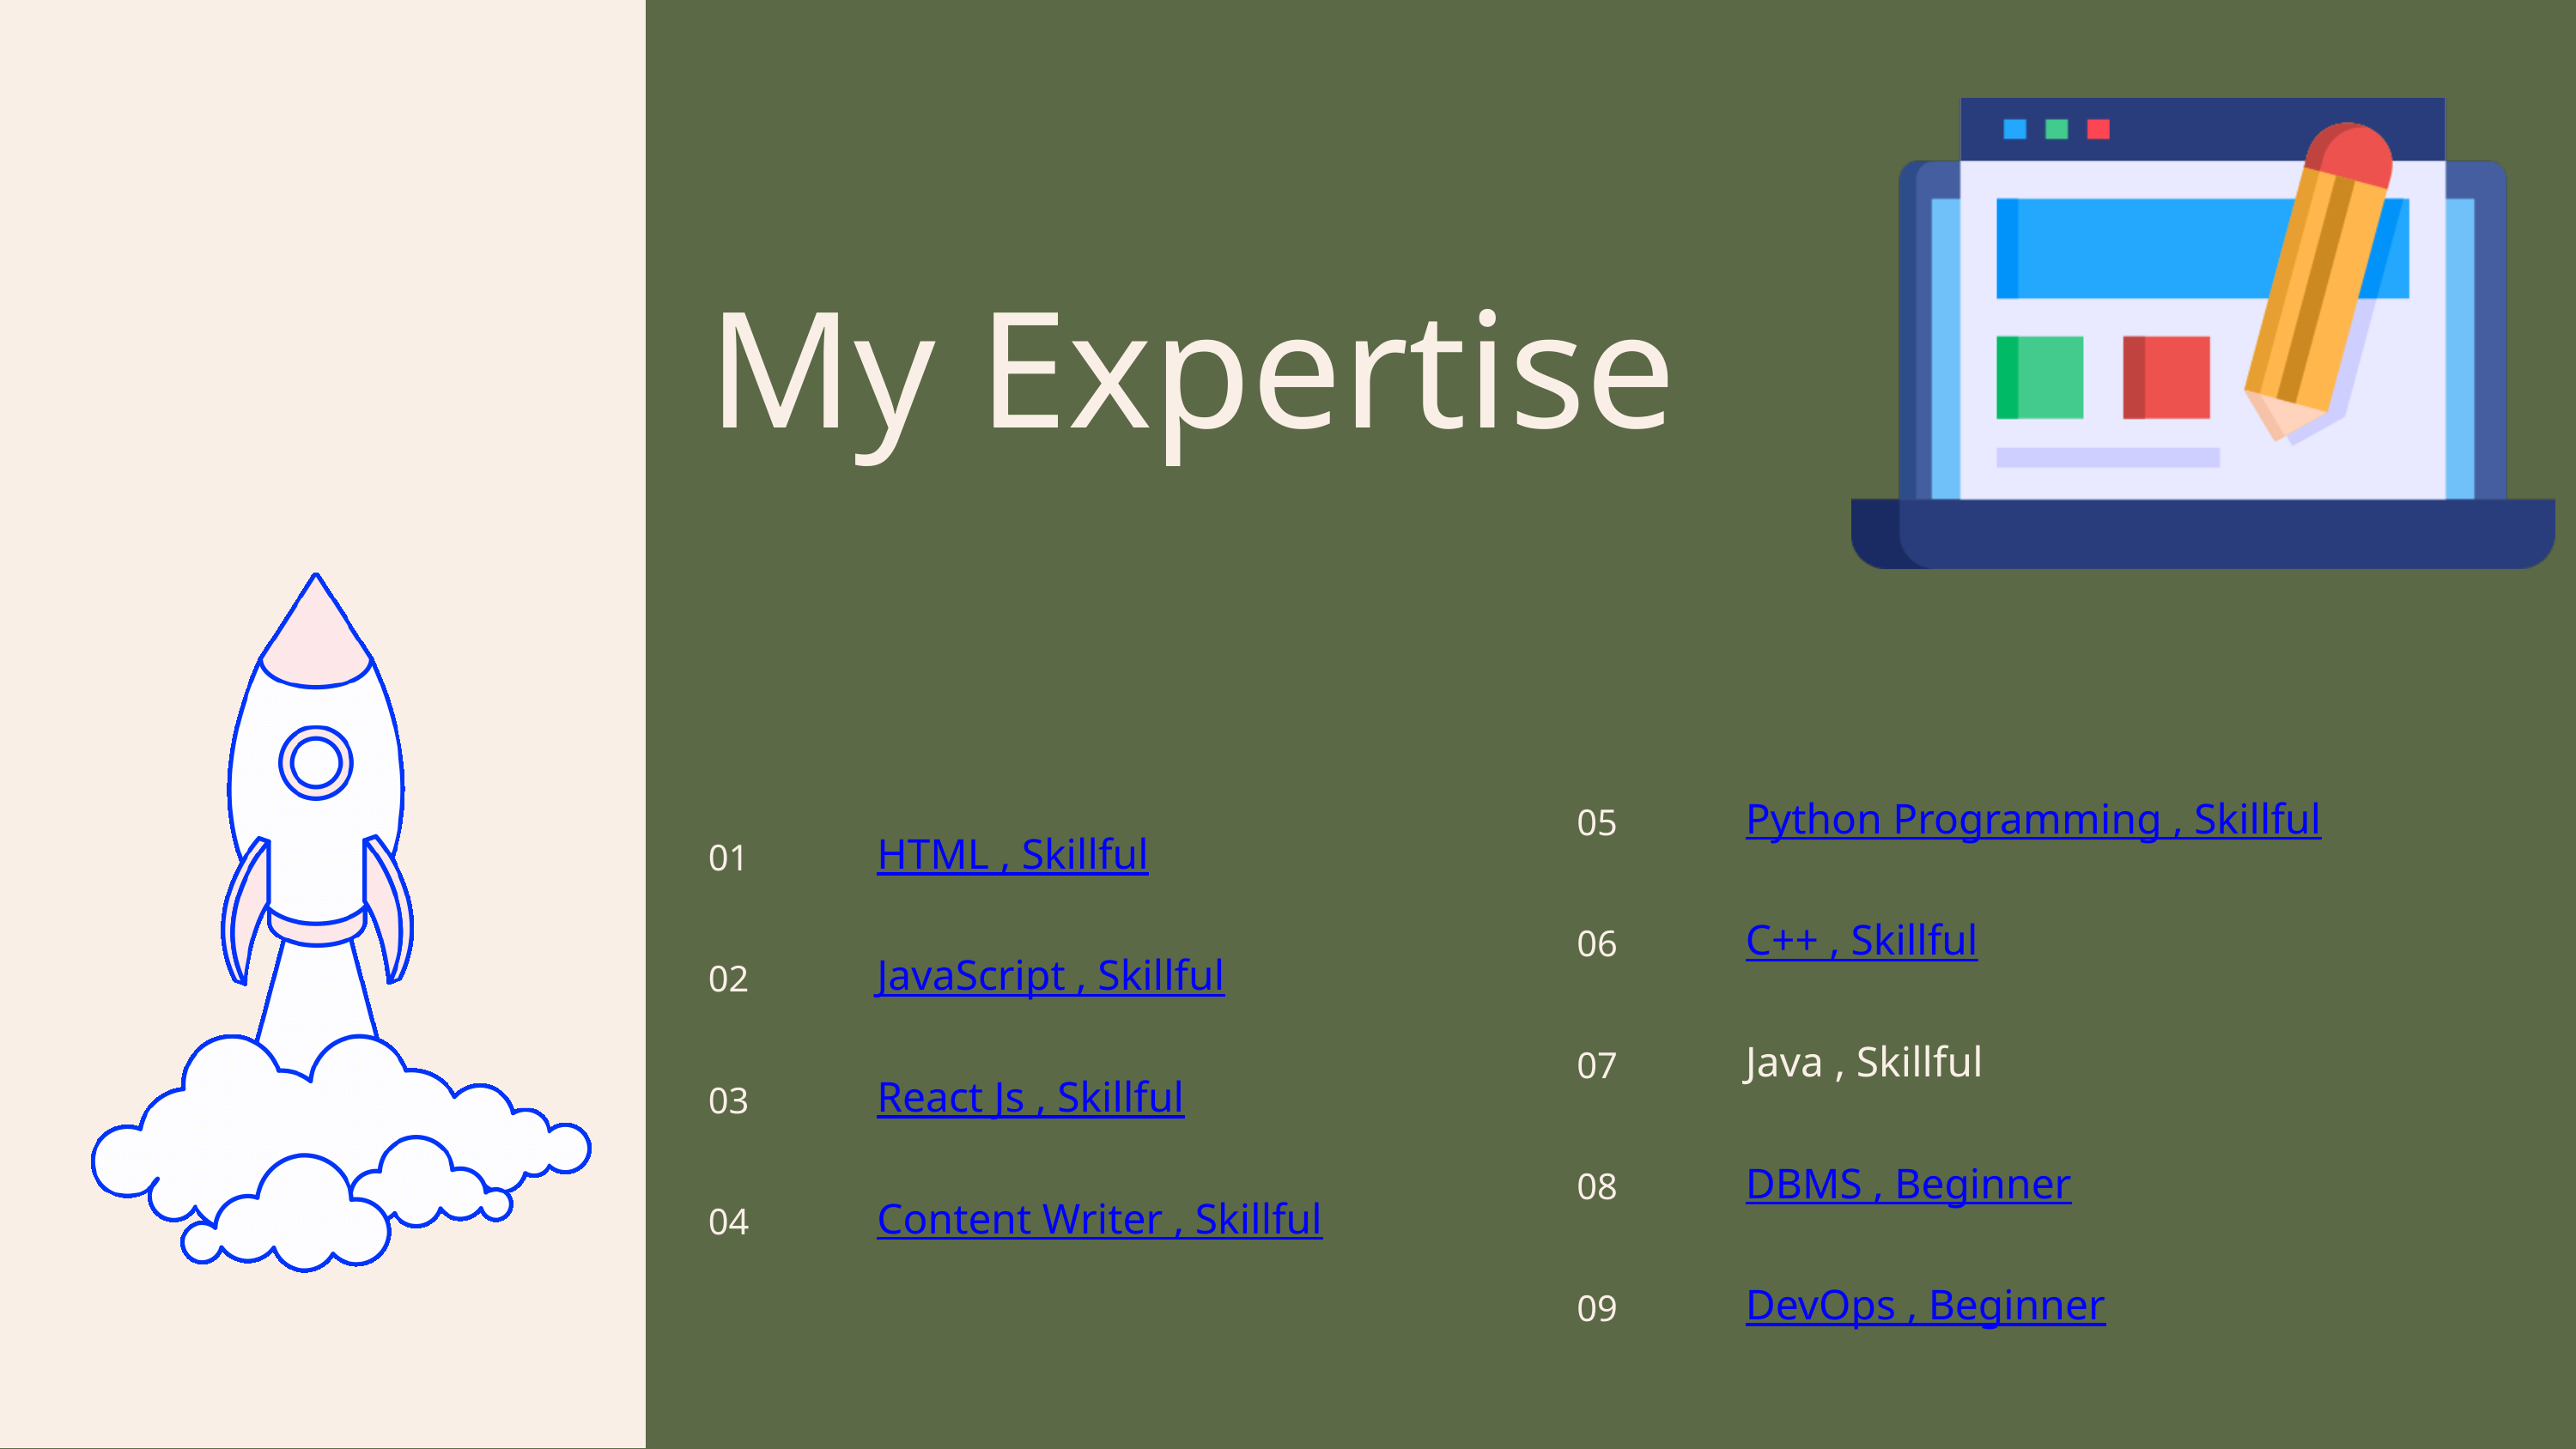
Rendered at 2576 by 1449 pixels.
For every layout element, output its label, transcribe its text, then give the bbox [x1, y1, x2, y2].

table_cell DevOps , Beginner [1746, 1210, 2338, 1332]
table_cell 04 [708, 1125, 877, 1246]
table_cell Java , Skillful [1746, 967, 2338, 1088]
table_cell React Js , Skillful [877, 1003, 1454, 1125]
table_cell 02 [708, 881, 877, 1003]
table_cell C++ , Skillful [1746, 846, 2338, 967]
table_header HTML , Skillful [877, 760, 1454, 881]
table_cell JavaScript , Skillful [877, 881, 1454, 1003]
table_cell 06 [1577, 846, 1746, 967]
table_cell 09 [1577, 1210, 1746, 1332]
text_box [0, 0, 647, 1449]
picture [1850, 97, 2555, 569]
table_header Python Programming , Skillful [1746, 692, 2338, 846]
picture [46, 428, 599, 1278]
table_header 01 [708, 760, 877, 881]
table_header DBMS , Beginner [1746, 1089, 2338, 1210]
text_box My Expertise [708, 267, 2338, 654]
table_header 08 [1577, 1089, 1746, 1210]
table_cell 03 [708, 1003, 877, 1125]
table_header 05 [1577, 692, 1746, 846]
table_cell Content Writer , Skillful [877, 1125, 1454, 1246]
table_cell 07 [1577, 967, 1746, 1088]
